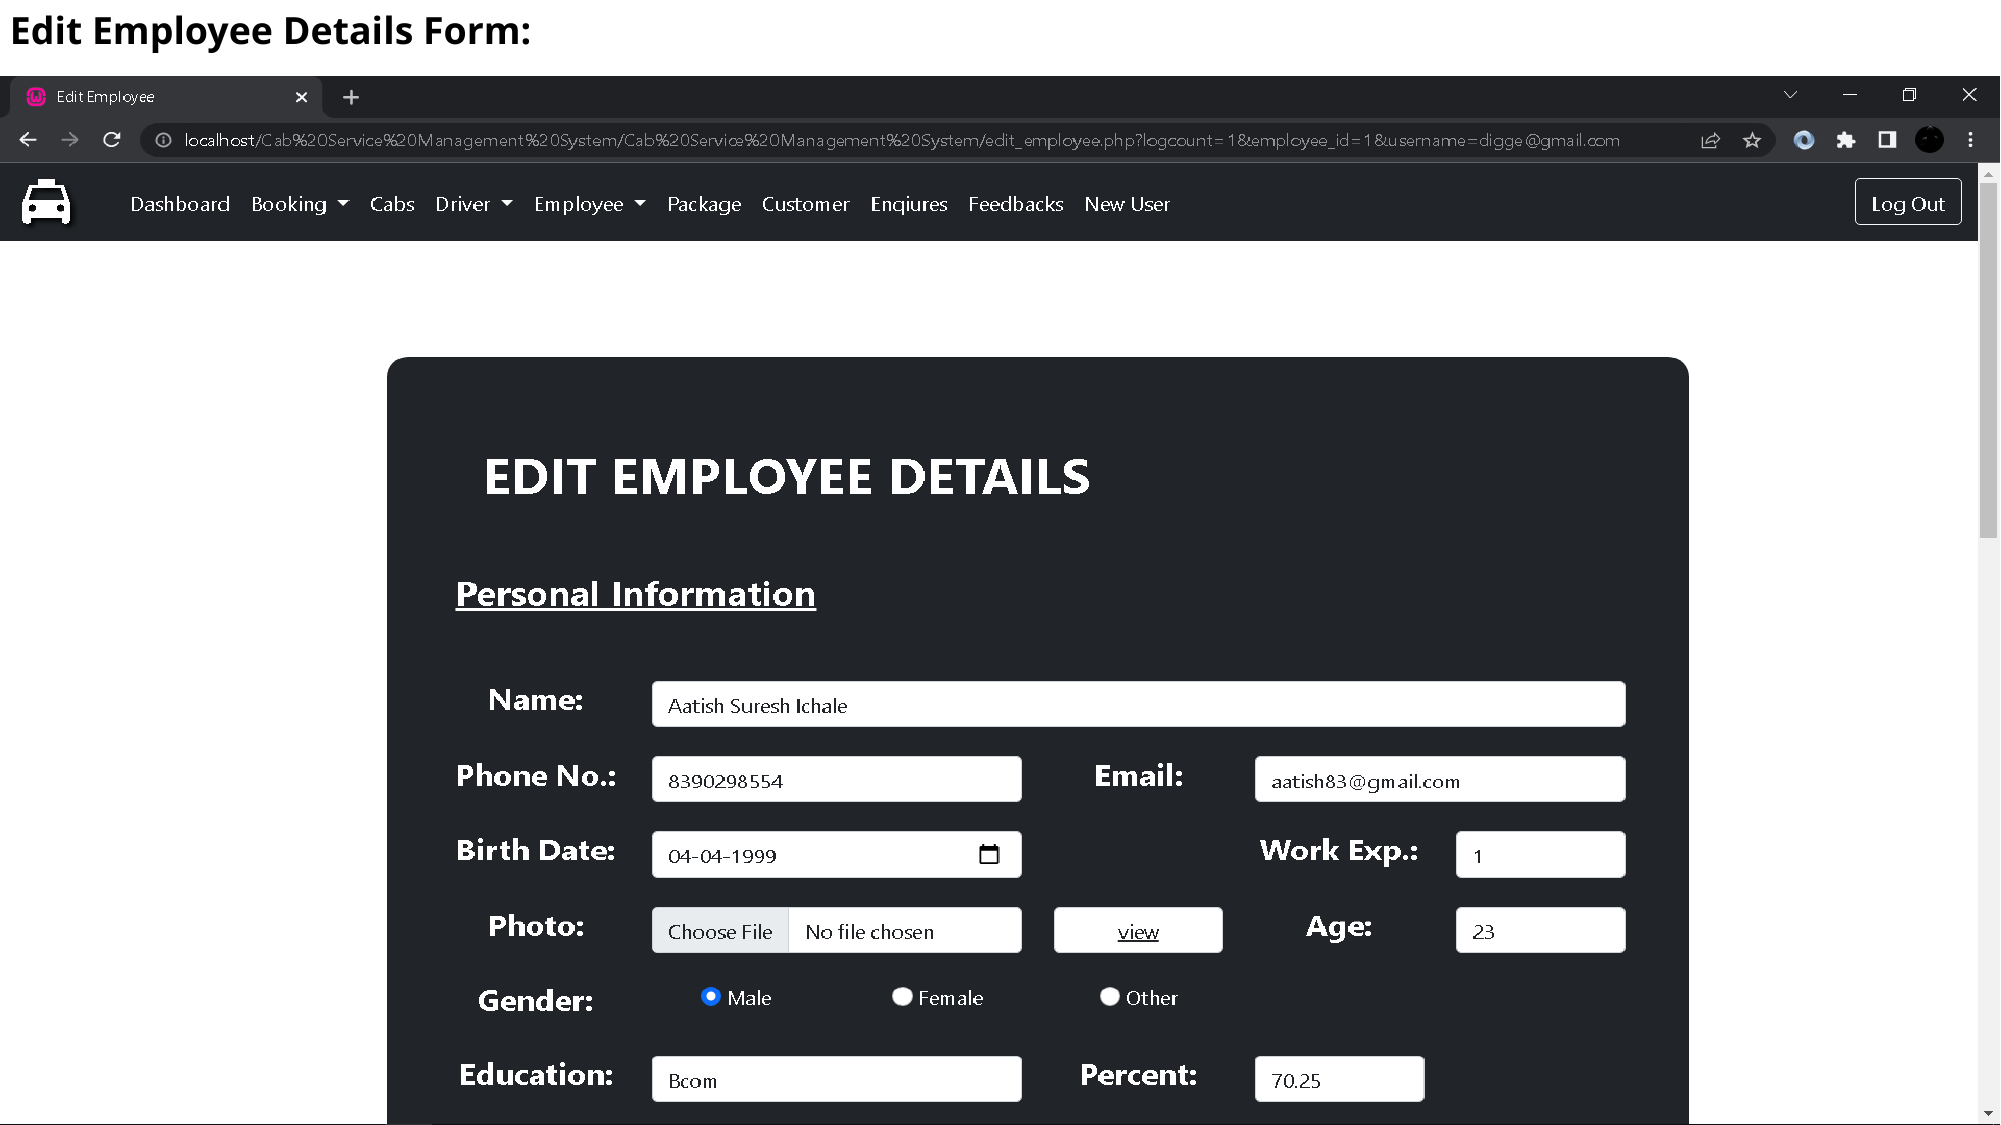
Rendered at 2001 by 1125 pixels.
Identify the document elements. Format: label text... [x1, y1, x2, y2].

picture [0, 75, 2000, 1125]
text_box Edit Employee Details Form: [0, 0, 547, 60]
